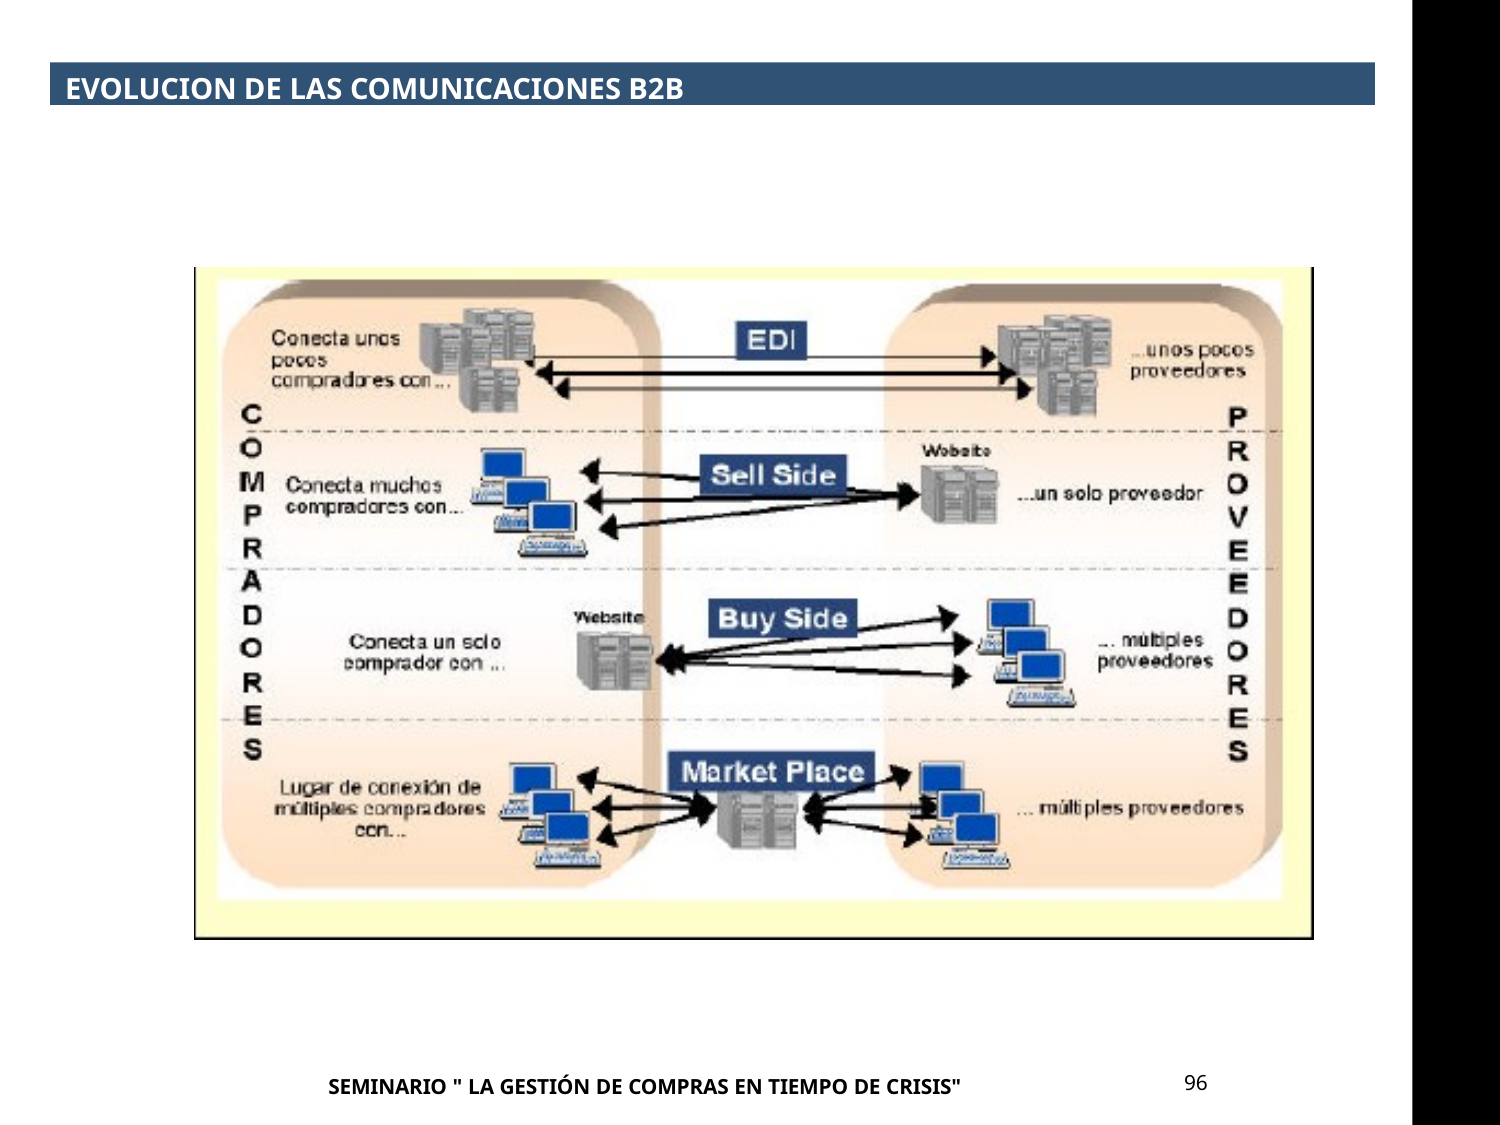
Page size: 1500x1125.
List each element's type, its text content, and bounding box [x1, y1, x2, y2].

slide_number 100 [1177, 1068, 1224, 1125]
text_box EVOLUCION DE LAS COMUNICACIONES B2B [50, 62, 1375, 105]
picture [193, 266, 1314, 941]
footer SEMINARIO " LA GESTIÓN DE COMPRAS EN TIEMPO DE CRISIS" [326, 1073, 1008, 1125]
